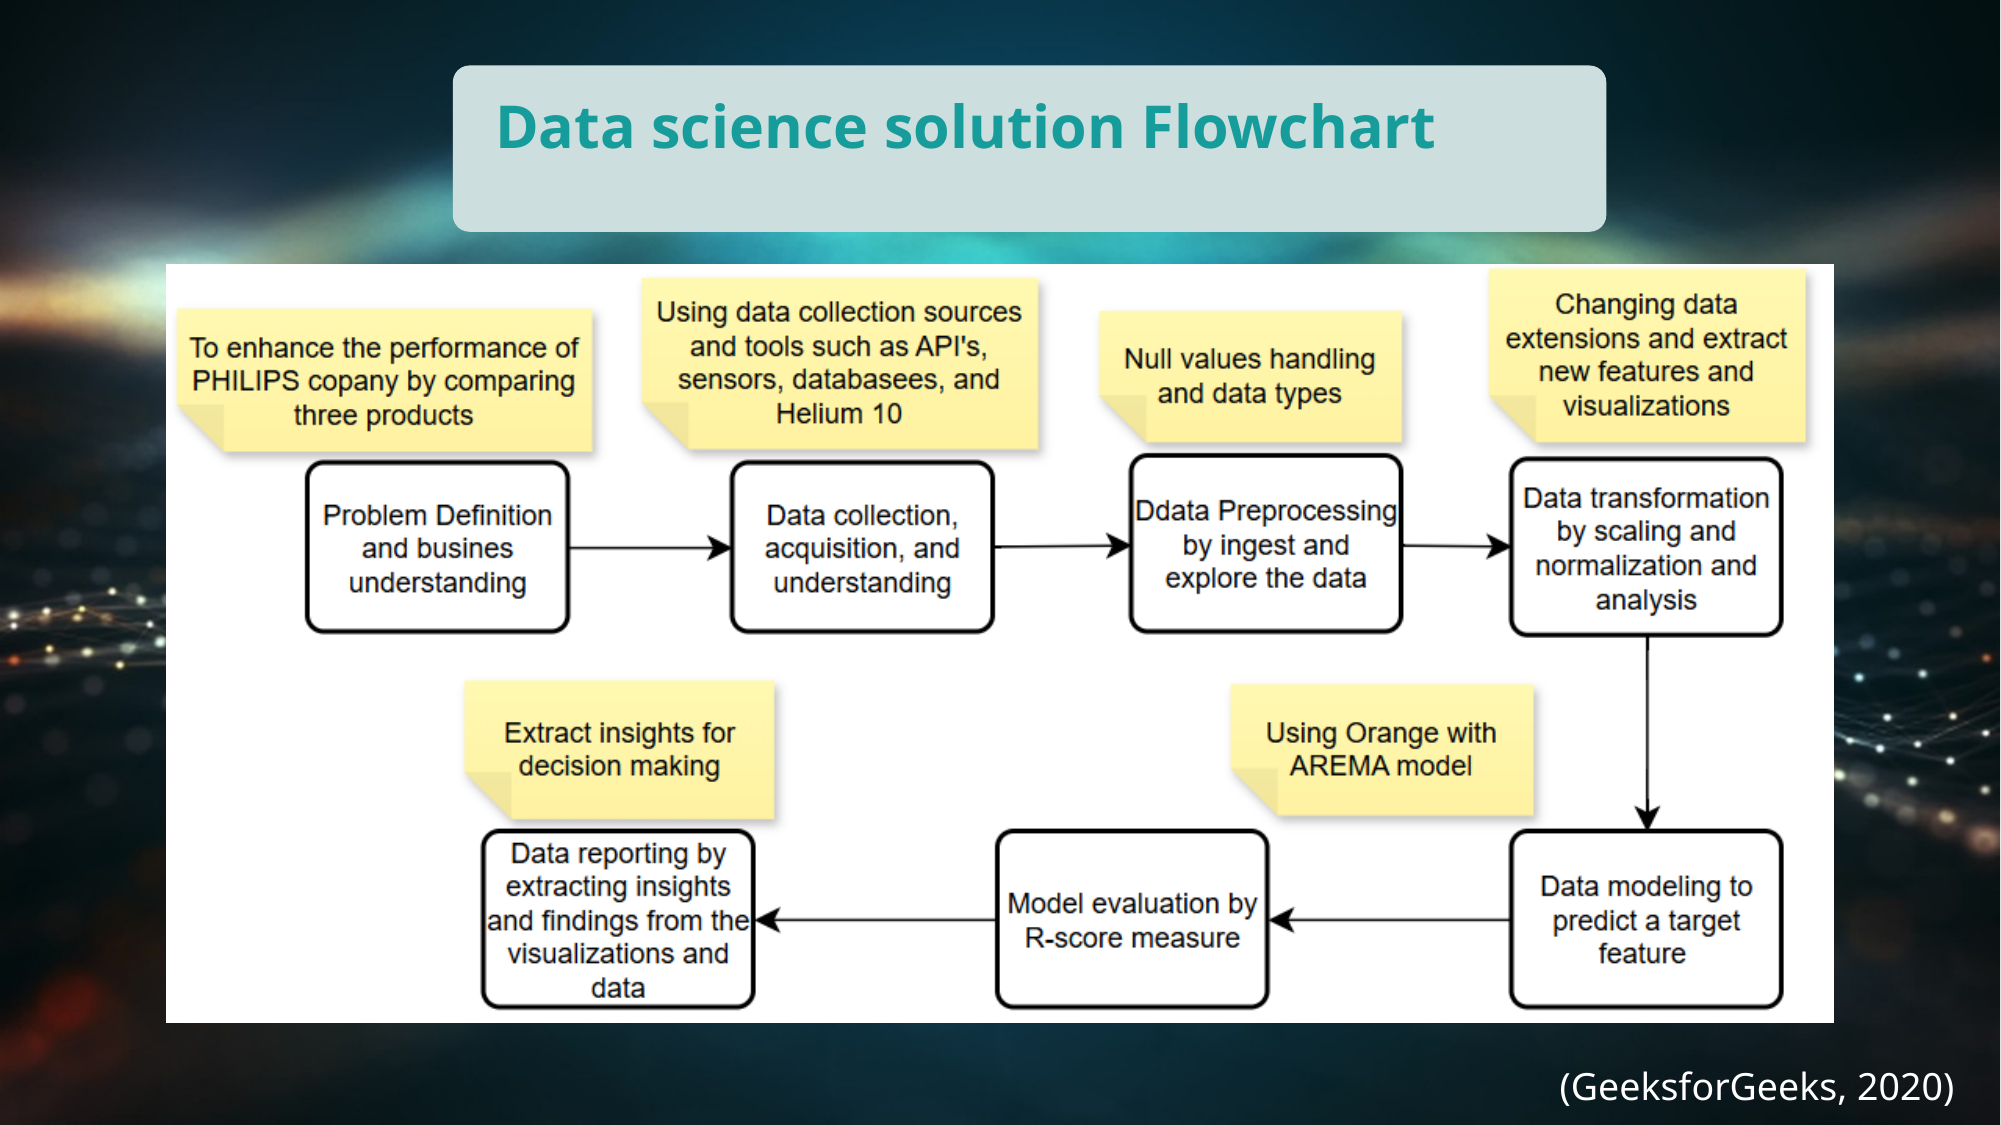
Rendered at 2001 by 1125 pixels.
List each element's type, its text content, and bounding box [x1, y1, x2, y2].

text_box (GeeksforGeeks, 2020) [1544, 1055, 2000, 1115]
title Data science solution Flowchart [480, 90, 1580, 208]
picture [0, 0, 2001, 1125]
text_box [452, 65, 1607, 232]
